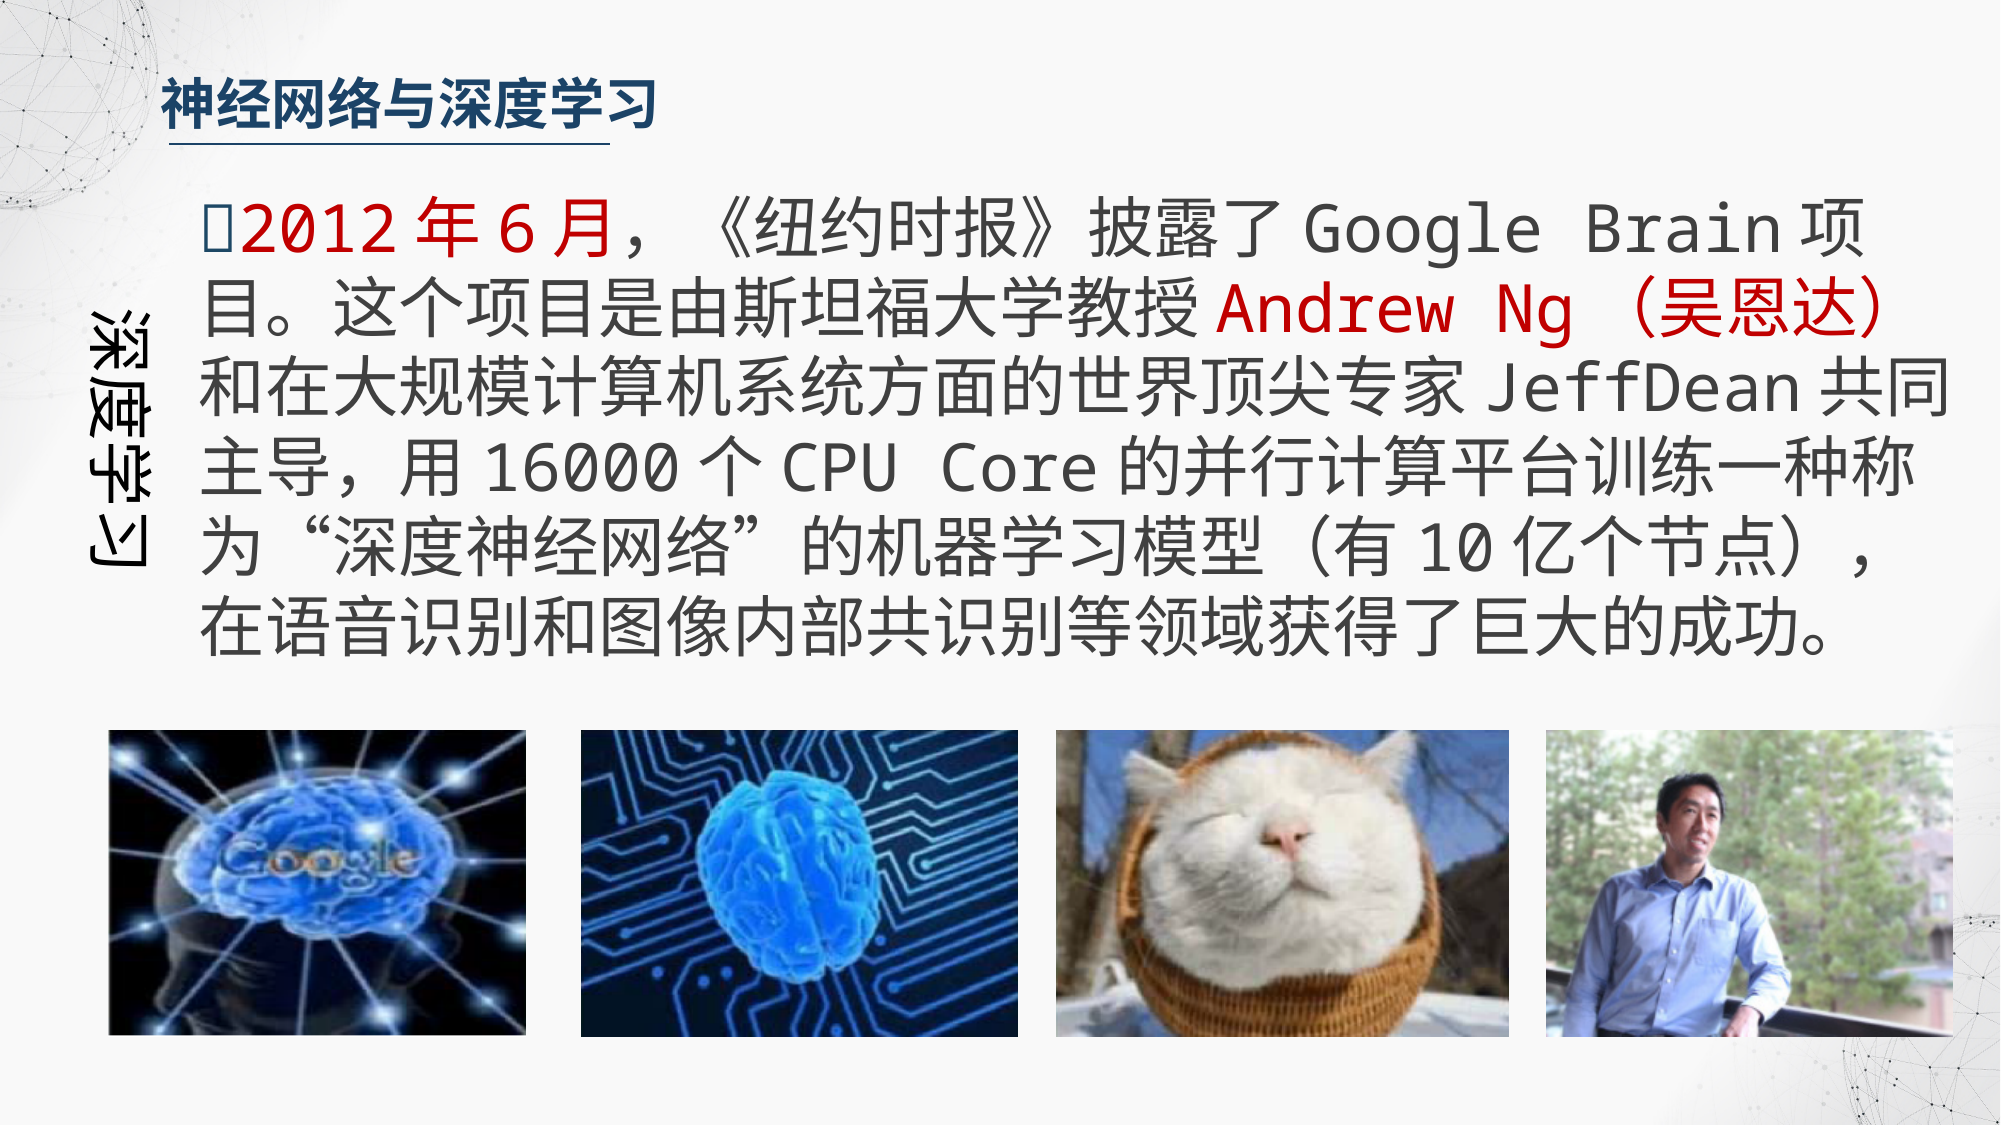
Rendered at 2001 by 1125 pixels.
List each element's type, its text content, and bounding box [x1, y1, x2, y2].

text_box 神经网络与深度学习 [145, 61, 704, 143]
text_box 深度学习 [58, 292, 170, 578]
picture [0, 0, 2001, 1125]
text_box 2012年6月，《纽约时报》披露了Google Brain项目。这个项目是由斯坦福大学教授Andrew Ng（吴恩达）和在大规模计算机系统方面的世界顶尖专家JeffDean共同主导，用16000个CPU Core的并行计算平台训练一种称为“深度神经网络”的机器学习模型（有10亿个节点），在语音识别和图像内部共识别等领域获得了巨大的成功。 [183, 177, 1979, 673]
